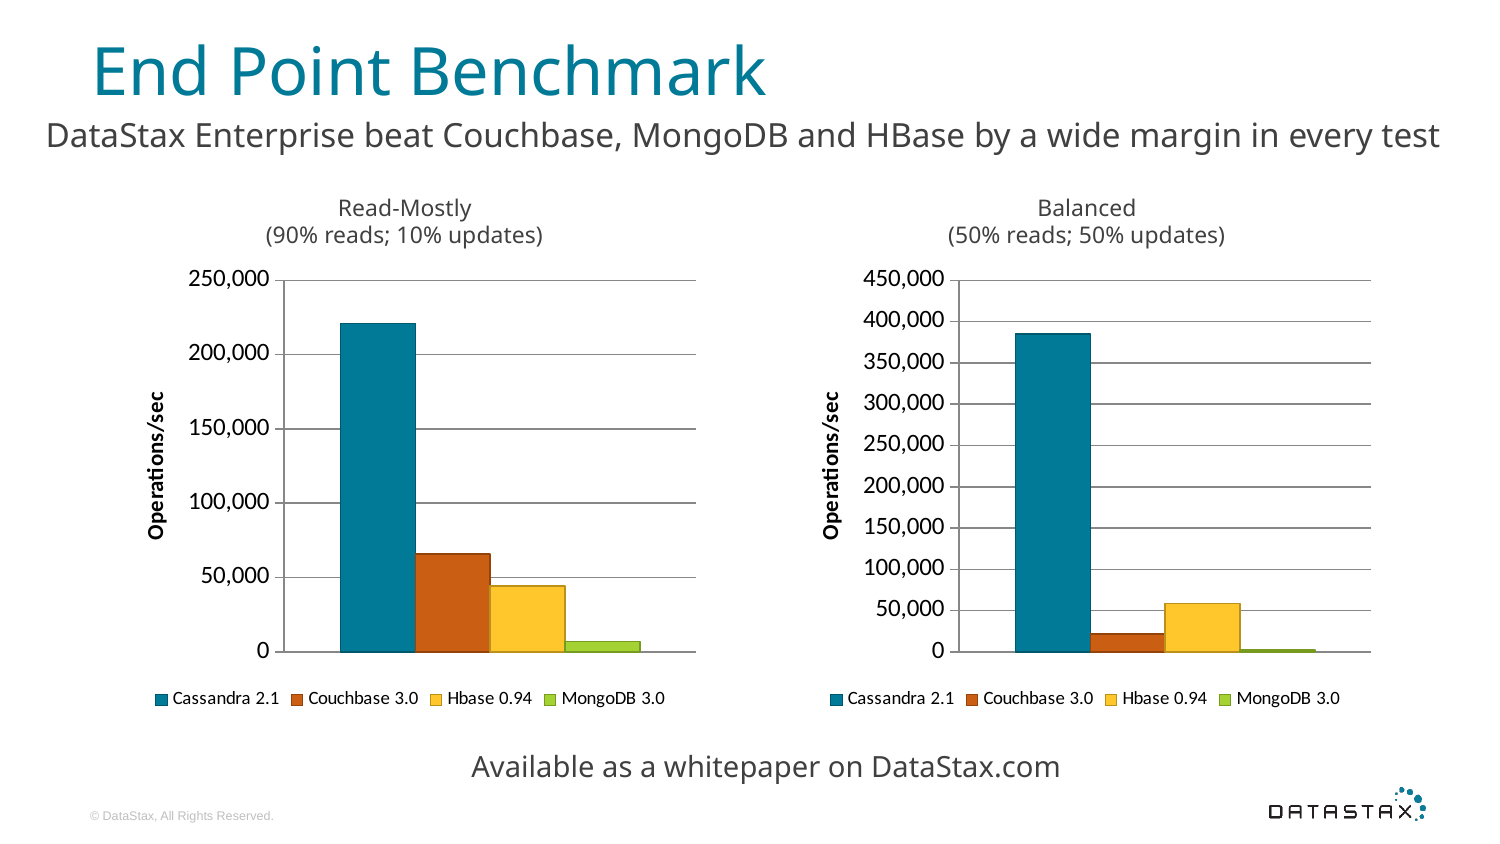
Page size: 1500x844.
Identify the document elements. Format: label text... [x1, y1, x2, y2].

picture [1269, 787, 1426, 821]
chart [787, 258, 1384, 716]
chart [112, 258, 709, 716]
text_box Read-Mostly (90% reads; 10% updates) [109, 185, 706, 256]
title End Point Benchmark [76, 32, 1462, 106]
text_box DataStax Enterprise beat Couchbase, MongoDB and HBase by a wide margin in every test [30, 106, 1458, 162]
text_box Available as a whitepaper on DataStax.com [456, 740, 1077, 791]
text_box Balanced (50% reads; 50% updates) [792, 185, 1388, 256]
text_box © DataStax, All Rights Reserved. [75, 793, 337, 839]
